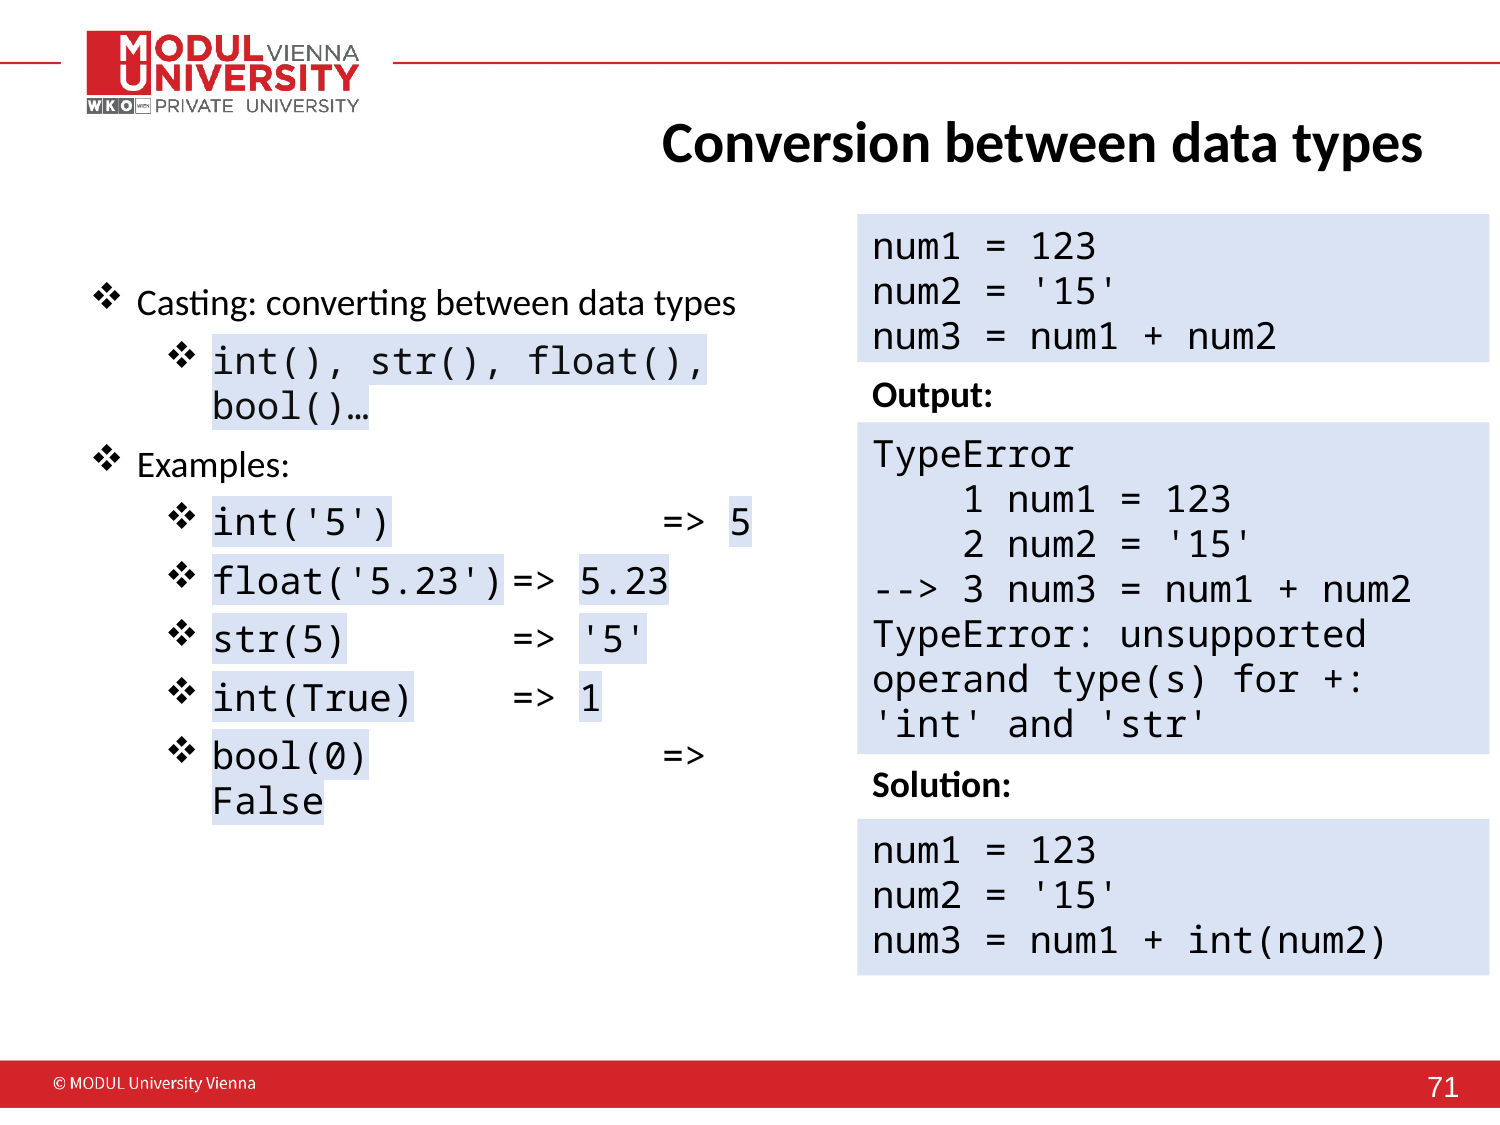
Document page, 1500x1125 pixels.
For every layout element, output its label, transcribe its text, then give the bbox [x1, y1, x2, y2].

text_box num1 = 123 num2 = '15' num3 = num1 + num2 [857, 214, 1490, 362]
text_box num1 = 123 num2 = '15' num3 = num1 + int(num2) [857, 818, 1490, 976]
title Conversion between data types [51, 45, 1439, 233]
picture [0, 0, 1500, 1125]
text_box Solution: [857, 755, 1490, 815]
text_box TypeError 1 num1 = 123 2 num2 = '15' --> 3 num3 = num1 + num2 TypeError: unsupported operand type(s) for +: 'int' and 'str' [857, 422, 1490, 755]
list Casting: converting between data types int(), str(), float(), bool()… Examples: int('5') => 5 float('5.23') => 5.23 str(5) => '5' int(True) => 1 bool(0) => False [75, 263, 850, 773]
text_box Output: [857, 362, 1490, 422]
